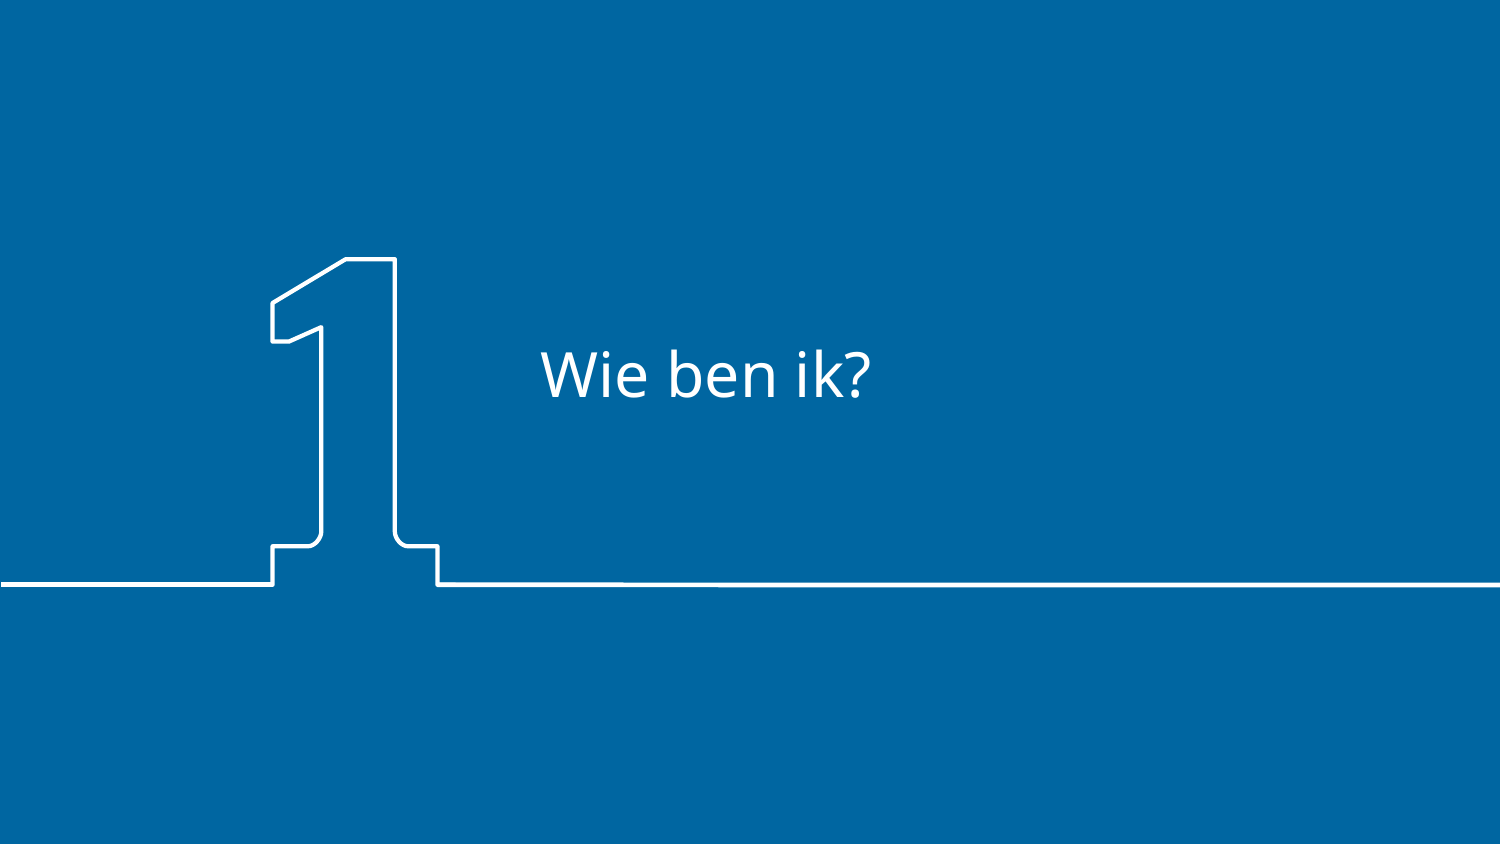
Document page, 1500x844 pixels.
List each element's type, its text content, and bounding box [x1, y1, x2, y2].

title Wie ben ik? [525, 327, 1424, 505]
